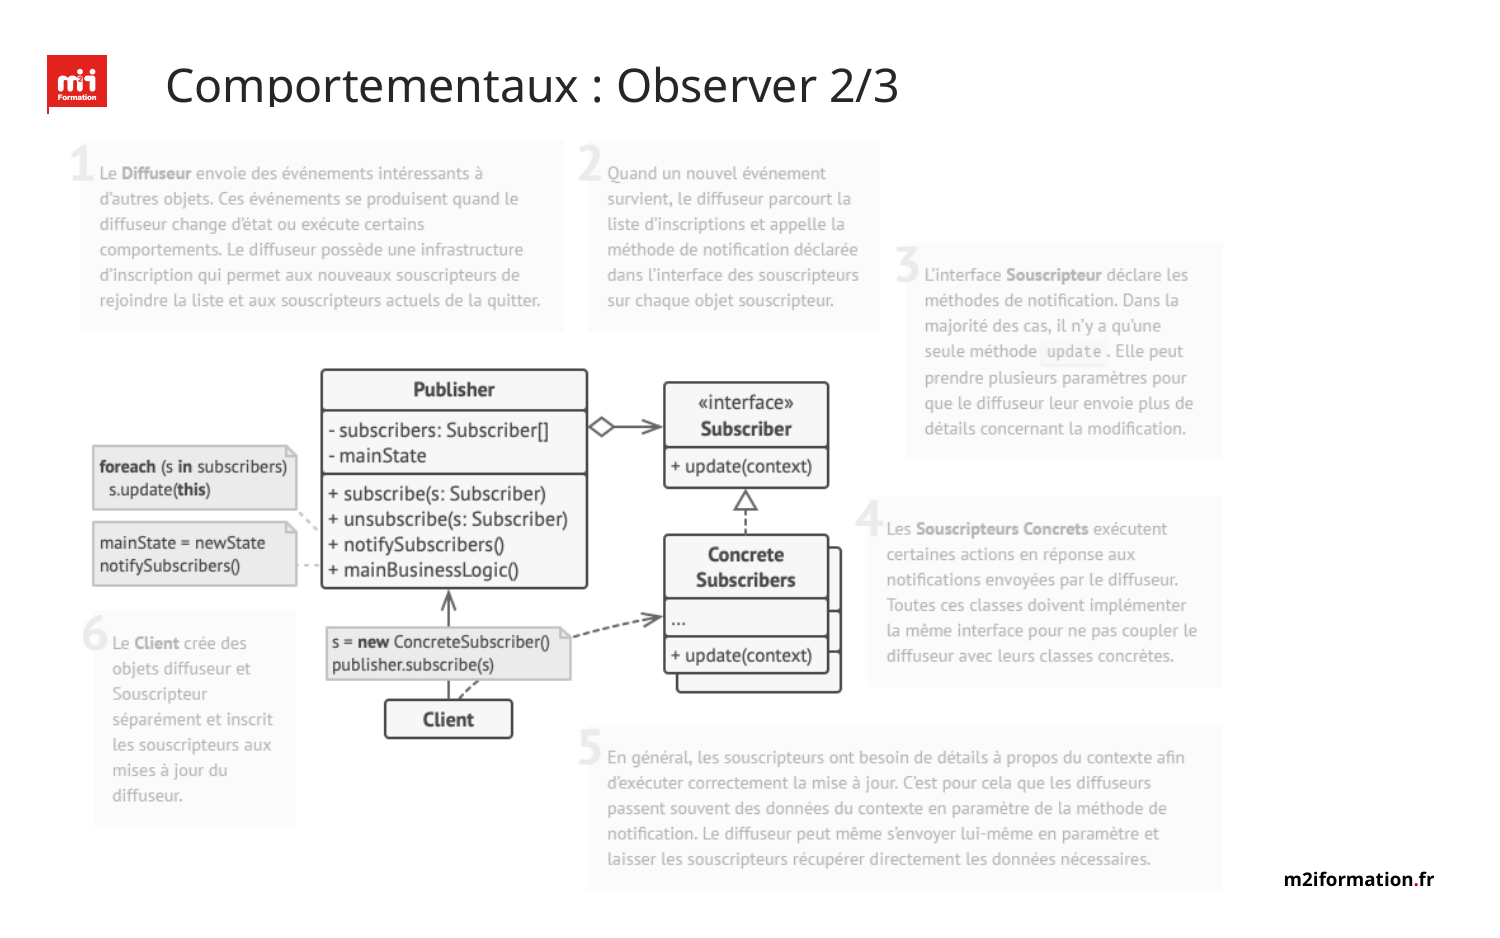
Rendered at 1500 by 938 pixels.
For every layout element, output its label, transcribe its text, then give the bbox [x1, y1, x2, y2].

picture [47, 55, 1242, 893]
title Comportementaux : Observer 2/3 [150, 45, 1451, 124]
